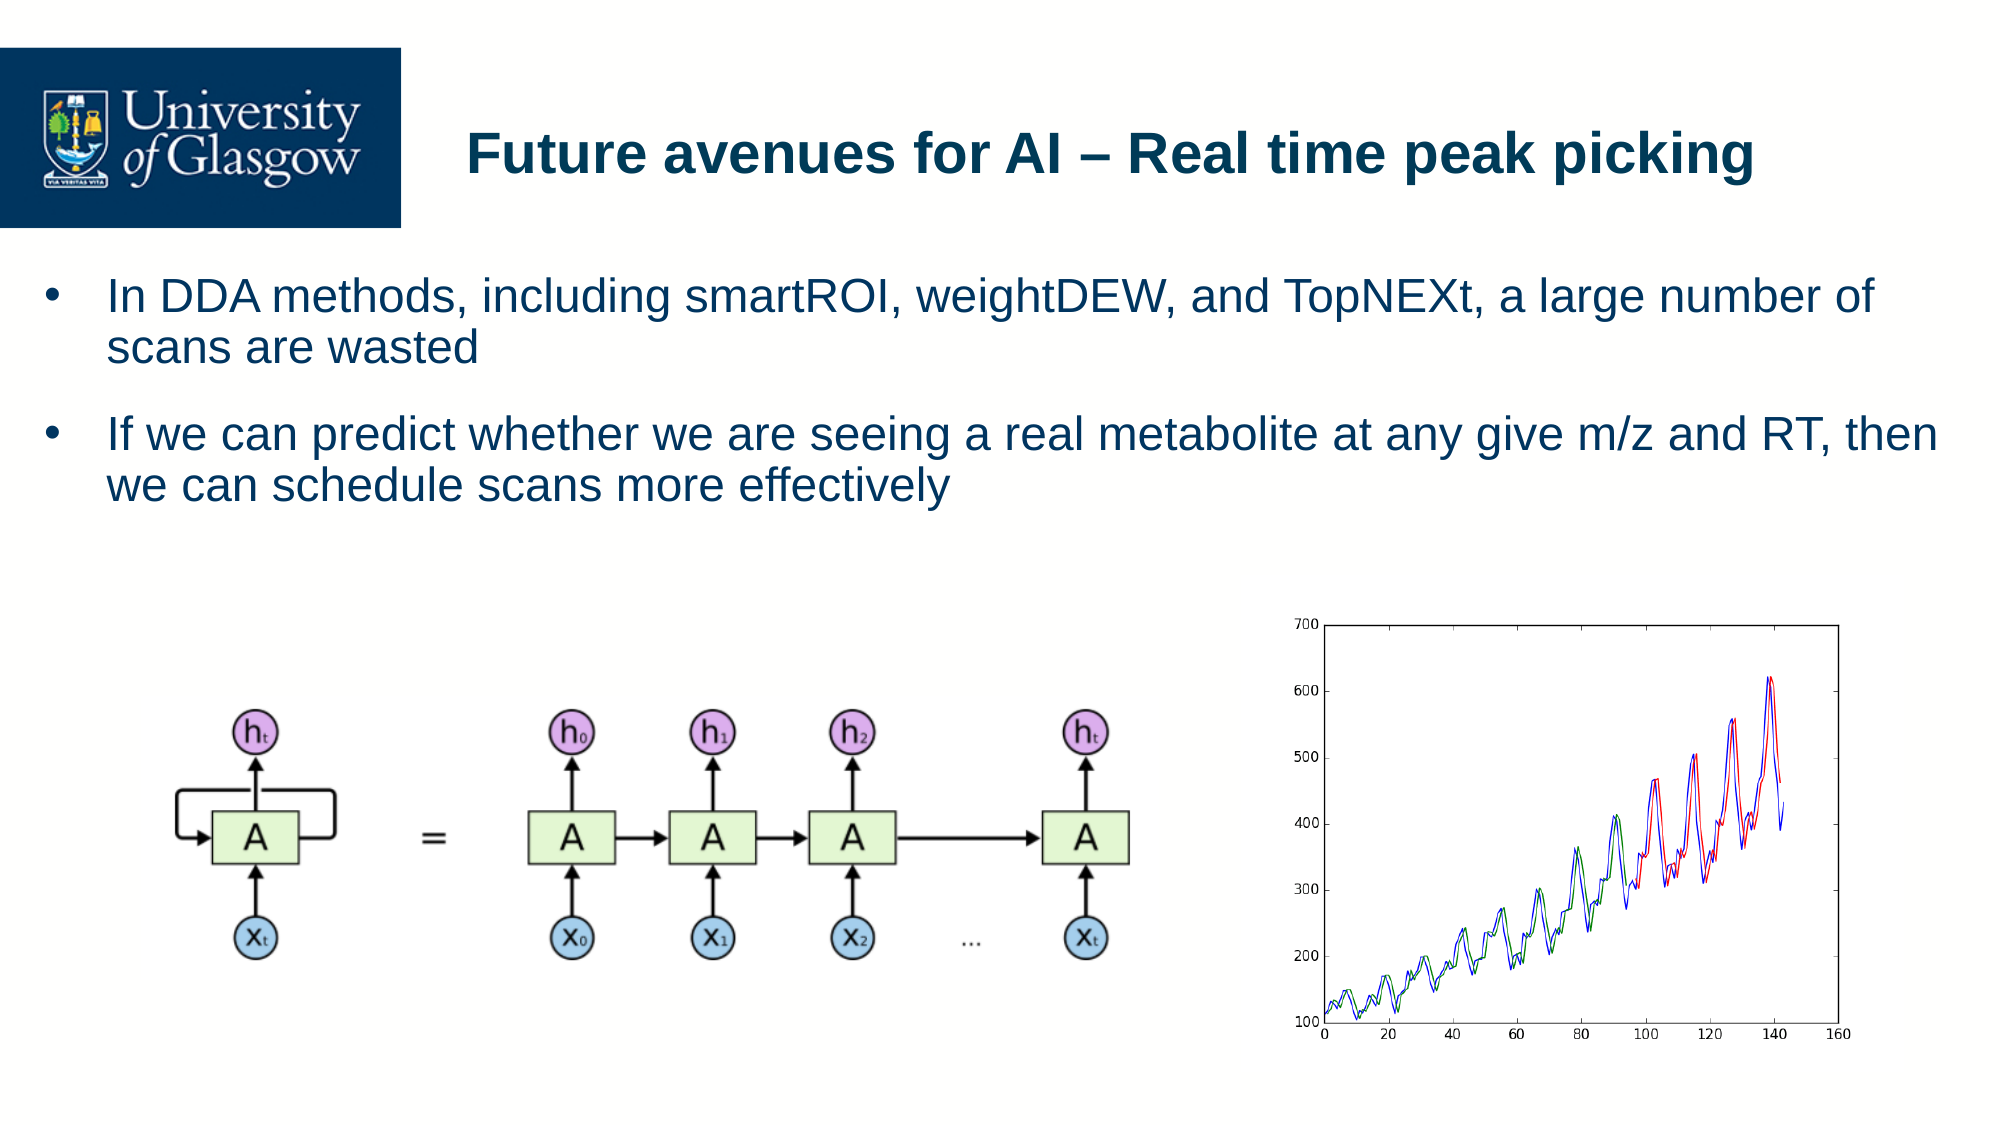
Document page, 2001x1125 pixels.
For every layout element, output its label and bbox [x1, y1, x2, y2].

list [29, 263, 1963, 1105]
picture [0, 0, 2000, 1125]
title [451, 115, 1963, 262]
